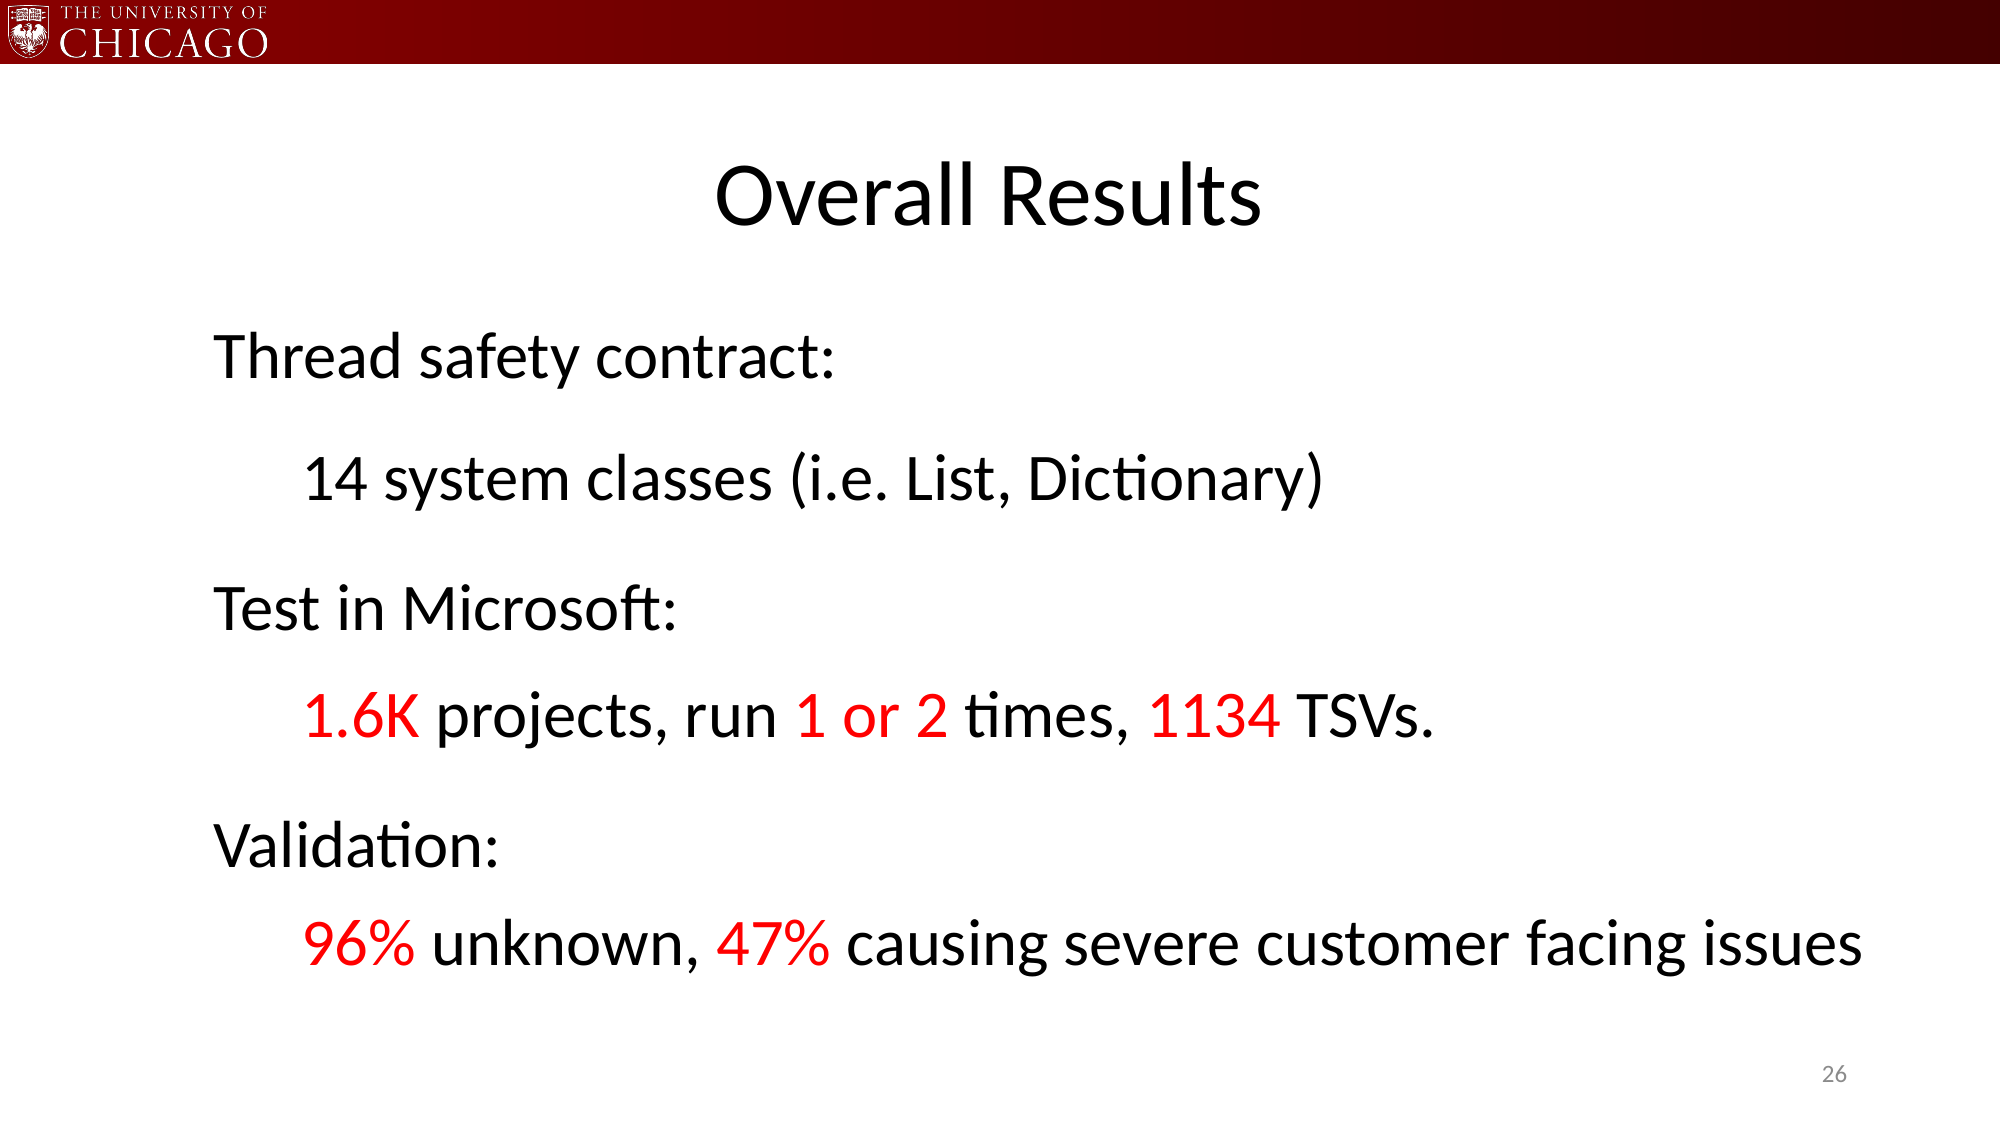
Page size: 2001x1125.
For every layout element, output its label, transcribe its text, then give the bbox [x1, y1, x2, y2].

text_box Test in Microsoft: [199, 556, 1863, 652]
text_box 1.6K projects, run 1 or 2 times, 1134 TSVs. [286, 663, 1882, 759]
text_box 96% unknown, 47% causing severe customer facing issues [286, 891, 1882, 987]
title Overall Results [137, 87, 1863, 305]
text_box Thread safety contract: [199, 304, 1863, 400]
text_box Validation: [199, 793, 1863, 889]
slide_number 26 [1412, 1042, 1863, 1103]
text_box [0, 0, 2000, 64]
text_box 14 system classes (i.e. List, Dictionary) [286, 426, 1882, 521]
